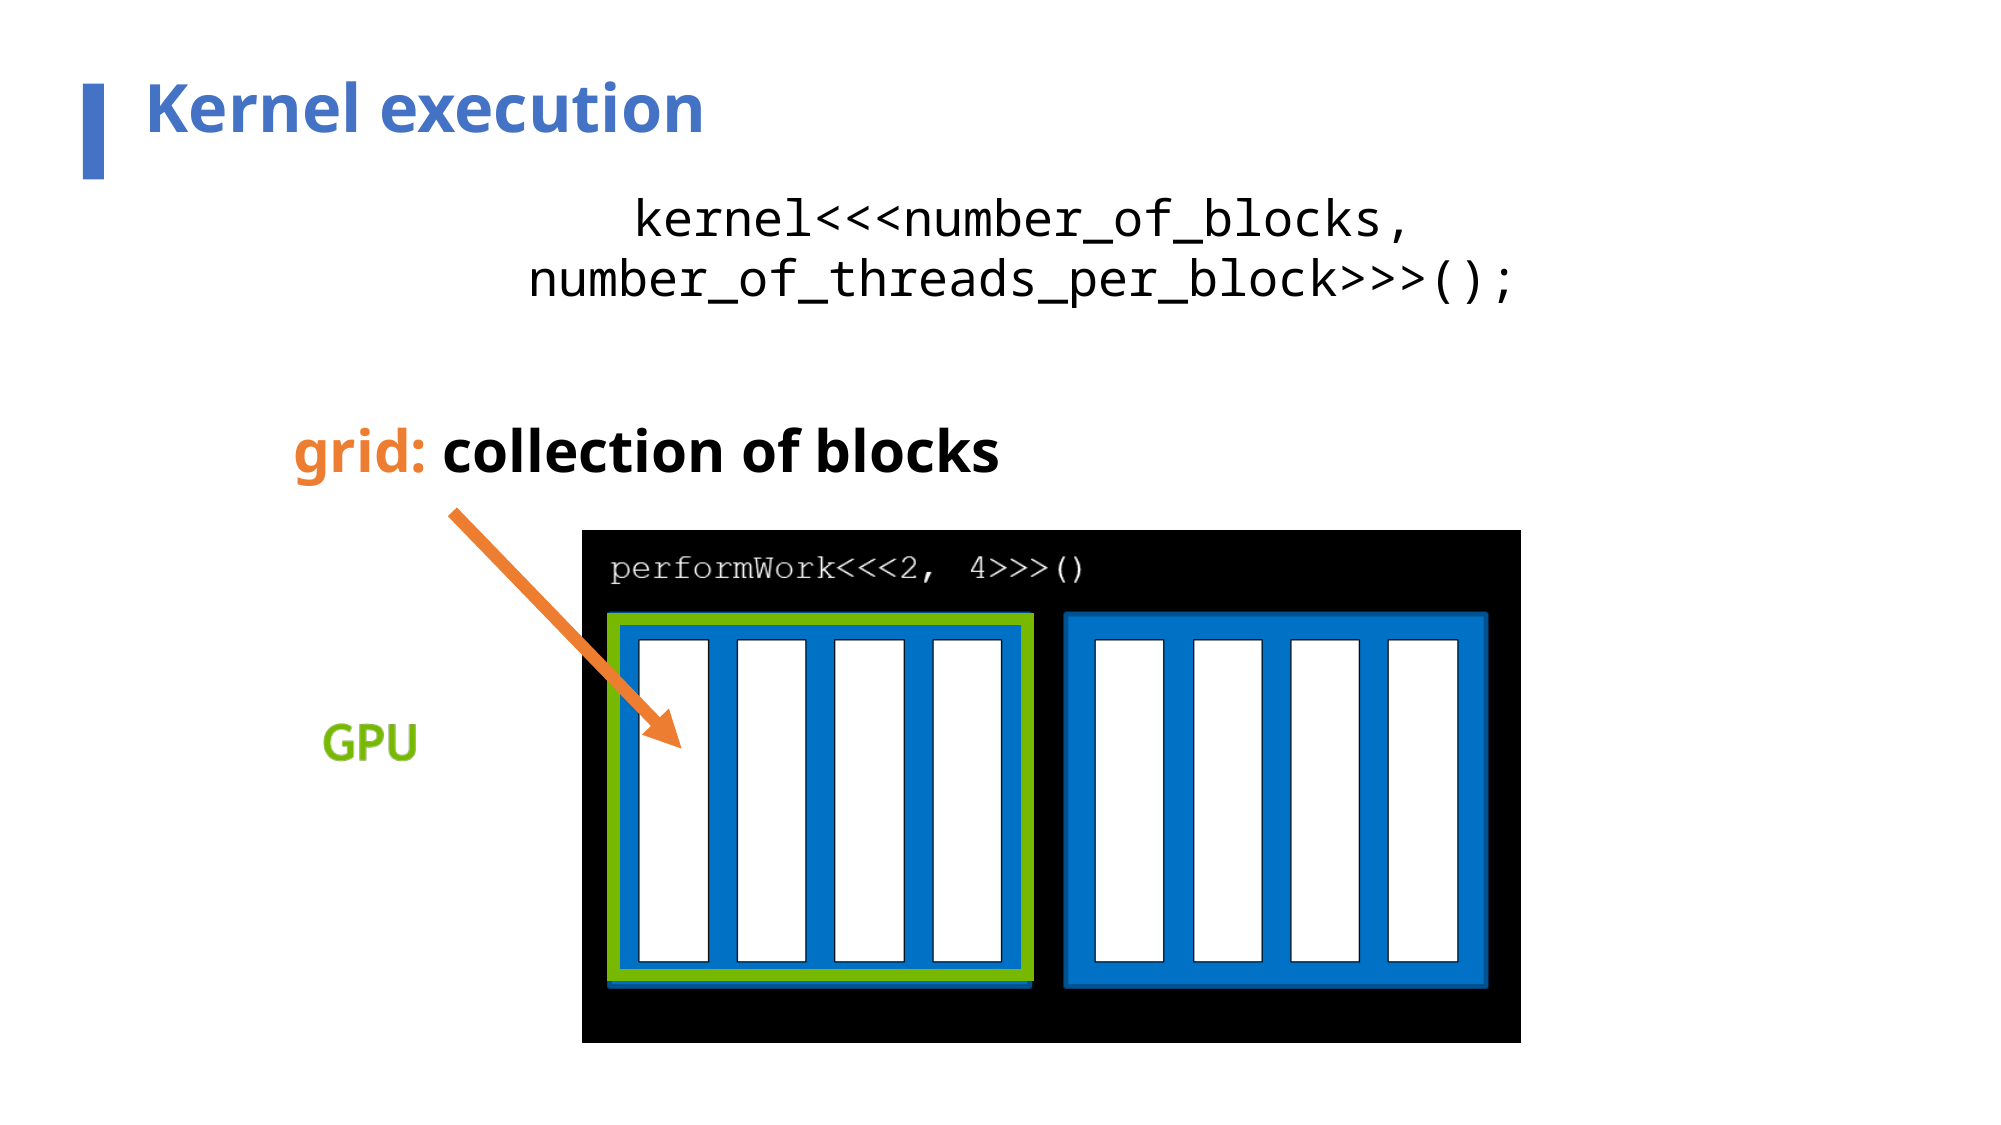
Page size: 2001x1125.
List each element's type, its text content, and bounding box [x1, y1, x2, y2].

text_box [82, 82, 105, 180]
text_box kernel<<<number_of_blocks, number_of_threads_per_block>>>(); [129, 179, 1917, 375]
picture [291, 695, 453, 802]
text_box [452, 511, 682, 749]
text_box Kernel execution [129, 58, 1453, 154]
text_box grid: collection of blocks [278, 407, 1016, 492]
picture [582, 530, 1521, 1043]
